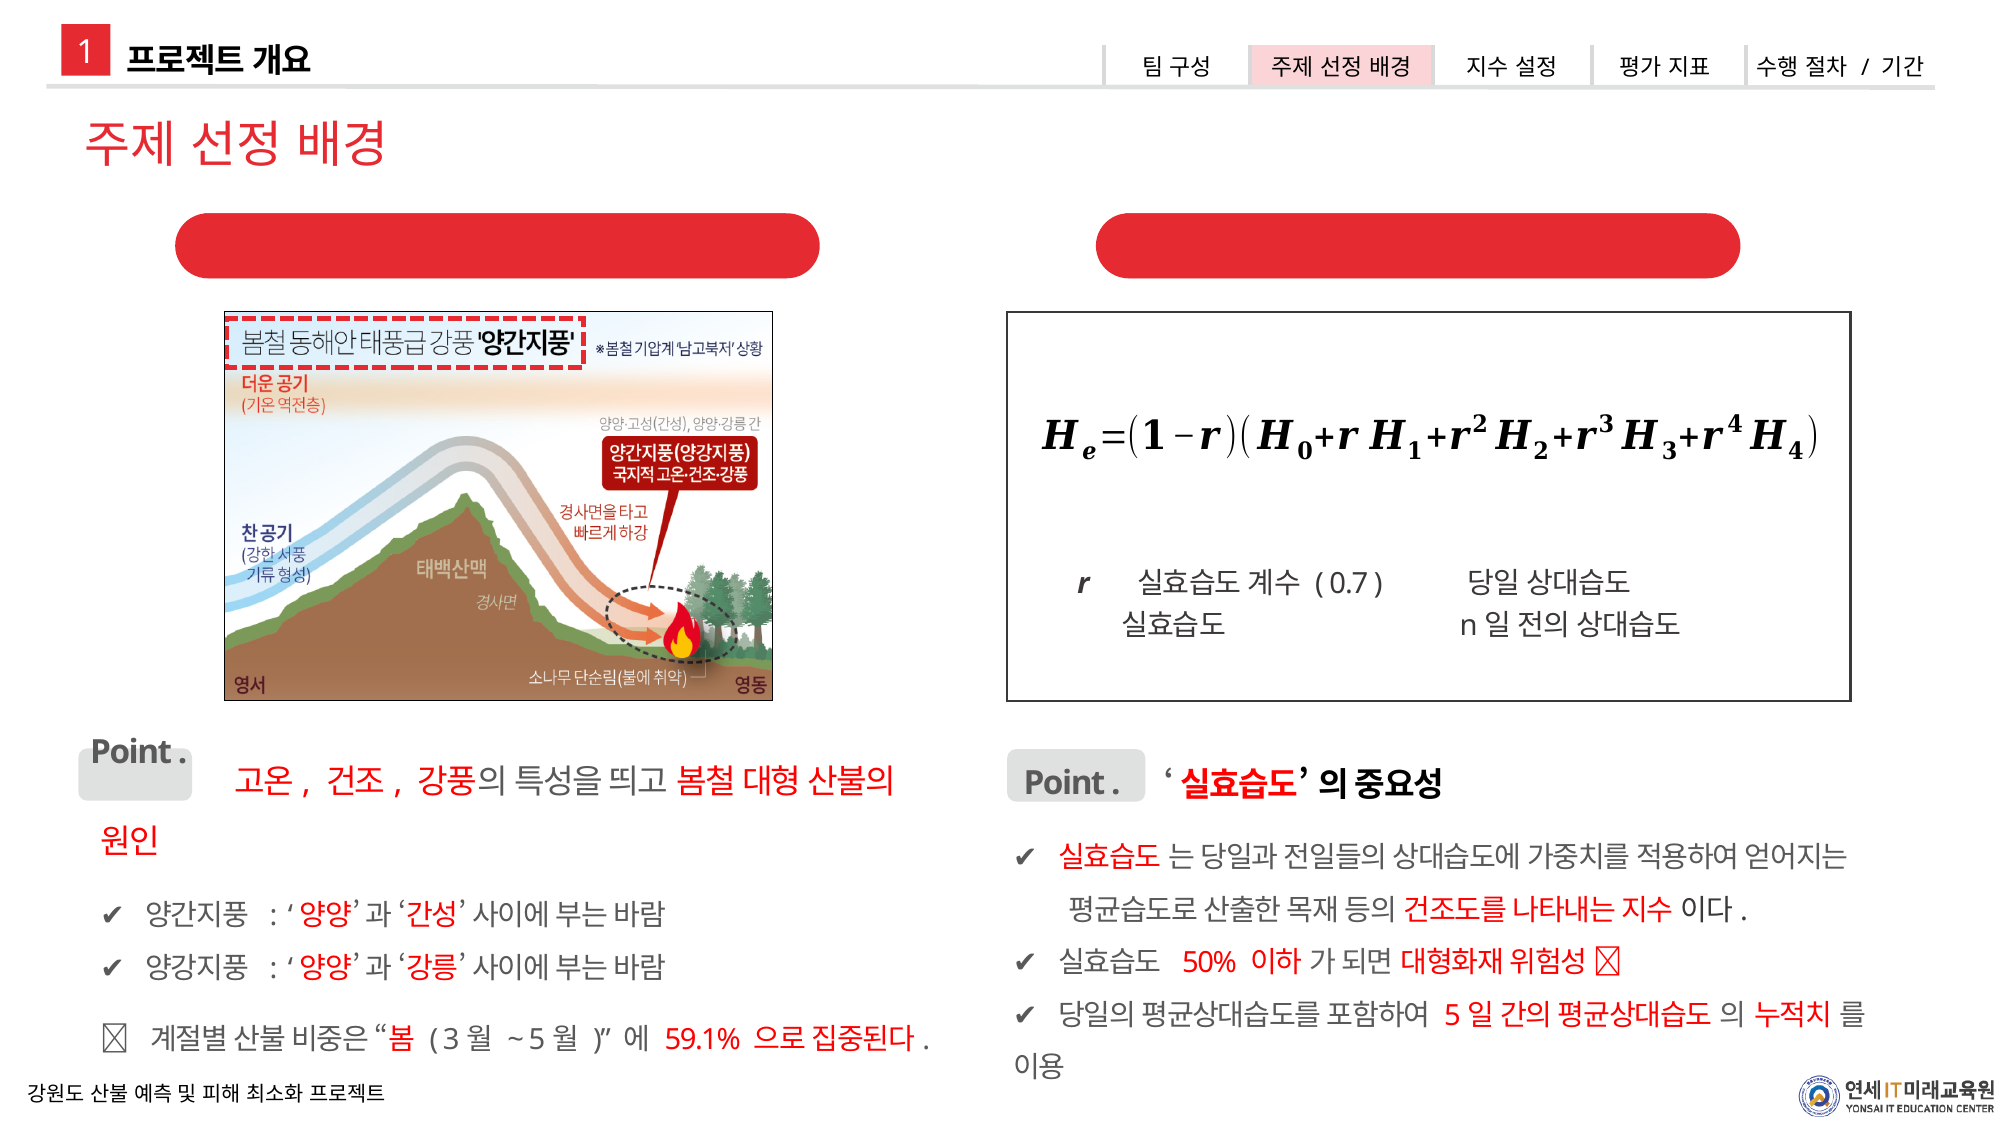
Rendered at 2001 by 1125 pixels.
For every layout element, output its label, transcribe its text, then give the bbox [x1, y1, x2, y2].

text_box [1006, 311, 1852, 702]
table_header 수행 절차 / 기간 [1748, 45, 1935, 85]
table_header 주제 선정 배경 [1252, 45, 1431, 84]
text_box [61, 24, 314, 81]
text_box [1007, 742, 1895, 1046]
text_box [1095, 213, 1741, 279]
text_box 주제 선정 배경 [85, 112, 405, 173]
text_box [78, 740, 917, 999]
text_box 강원도 산불 예측 및 피해 최소화 프로젝트 [27, 1081, 386, 1107]
picture [1798, 1075, 2000, 1117]
picture [224, 311, 773, 701]
table_header 지수 설정 [1435, 45, 1590, 84]
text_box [175, 213, 820, 279]
table_header 평가 지표 [1594, 45, 1744, 85]
table_header 팀 구성 [1106, 45, 1248, 84]
